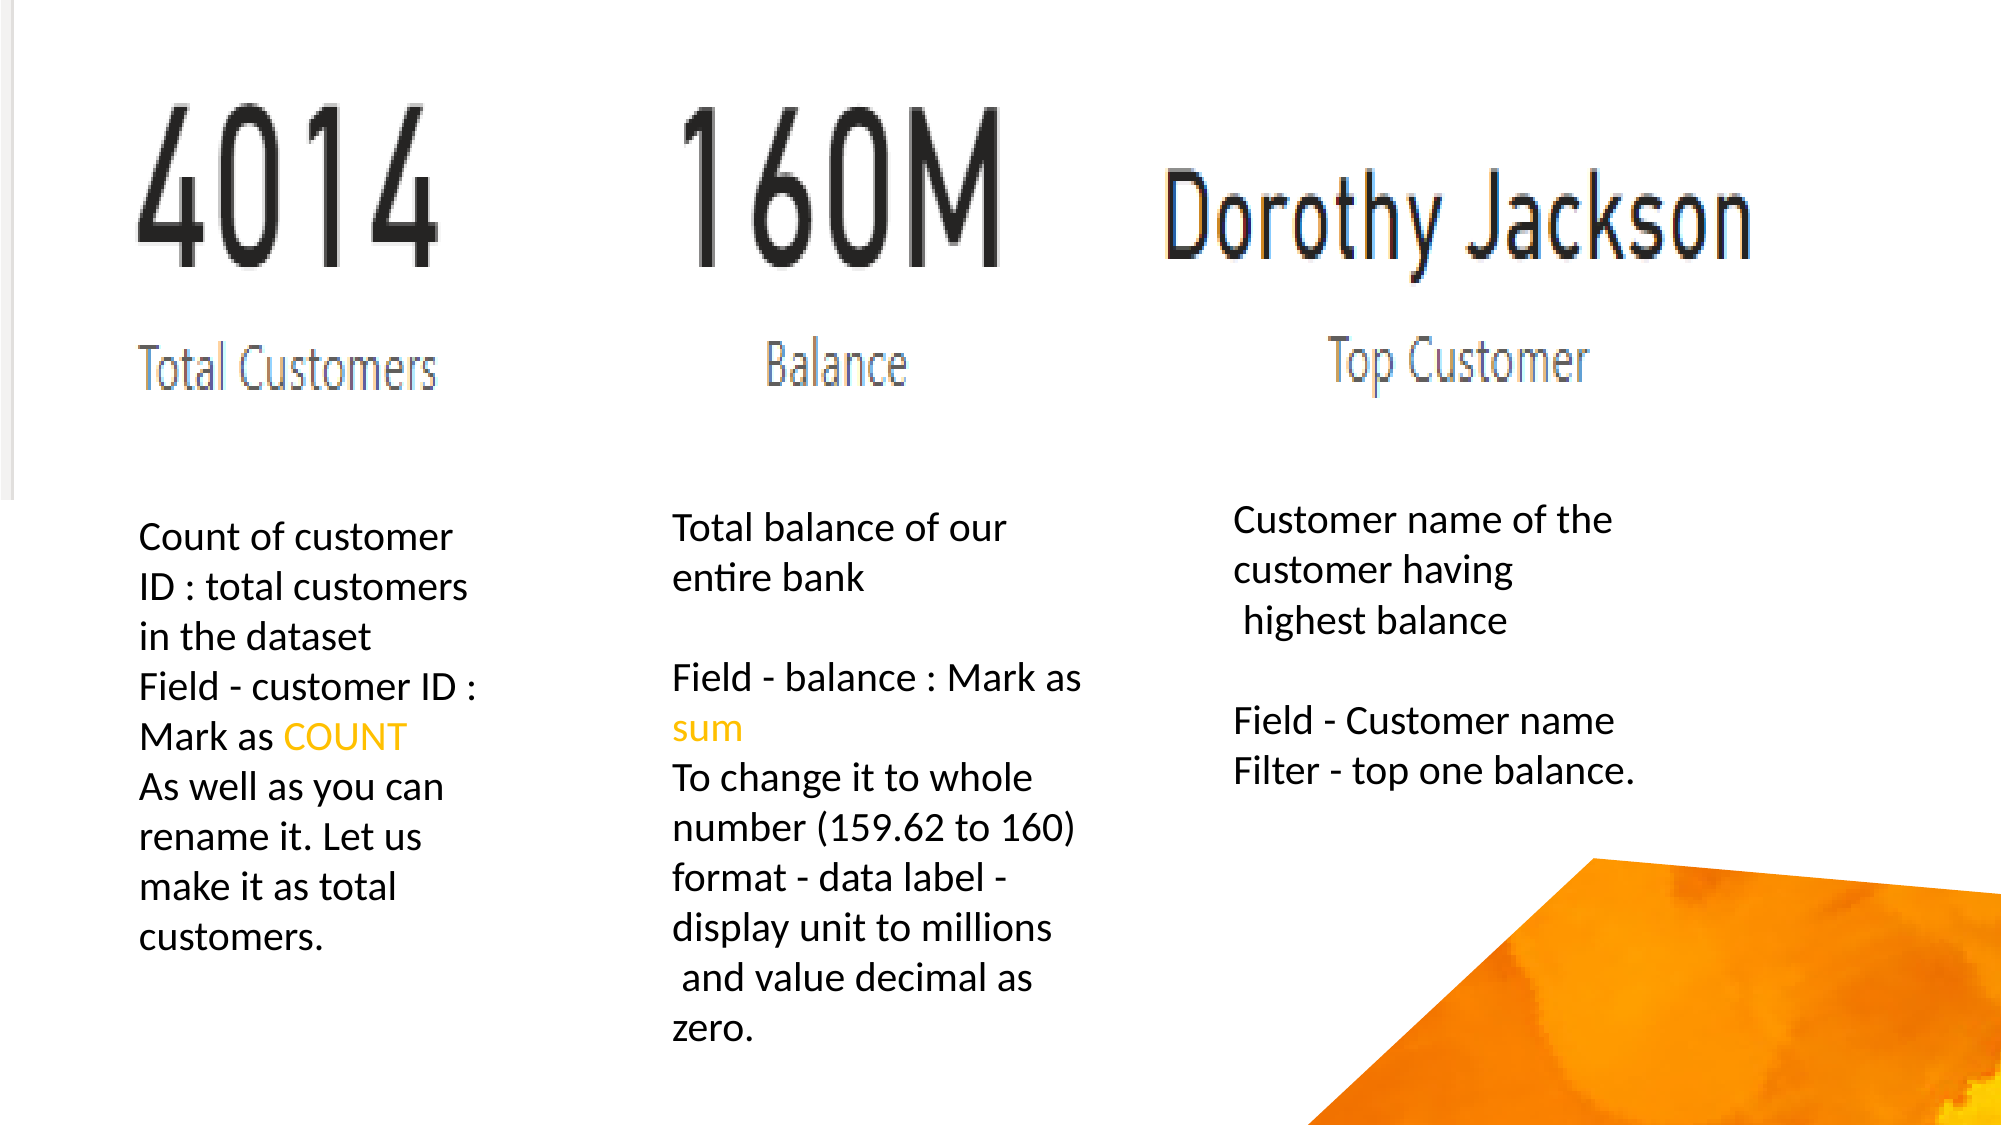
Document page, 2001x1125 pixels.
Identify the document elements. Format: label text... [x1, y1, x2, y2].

text_box Total balance of our entire bank Field - balance : Mark as sum To change it to whole number (159.62 to 160) format - data label - display unit to millions and value decimal as zero. [656, 500, 1107, 1058]
picture [0, 0, 1783, 500]
picture [1251, 858, 2001, 1125]
text_box Count of customer ID : total customers in the dataset Field - customer ID : Mark as COUNT As well as you can rename it. Let us make it as total customers. [124, 501, 501, 1057]
text_box Customer name of the customer having highest balance Field - Customer name Filter - top one balance. [1218, 500, 1669, 800]
